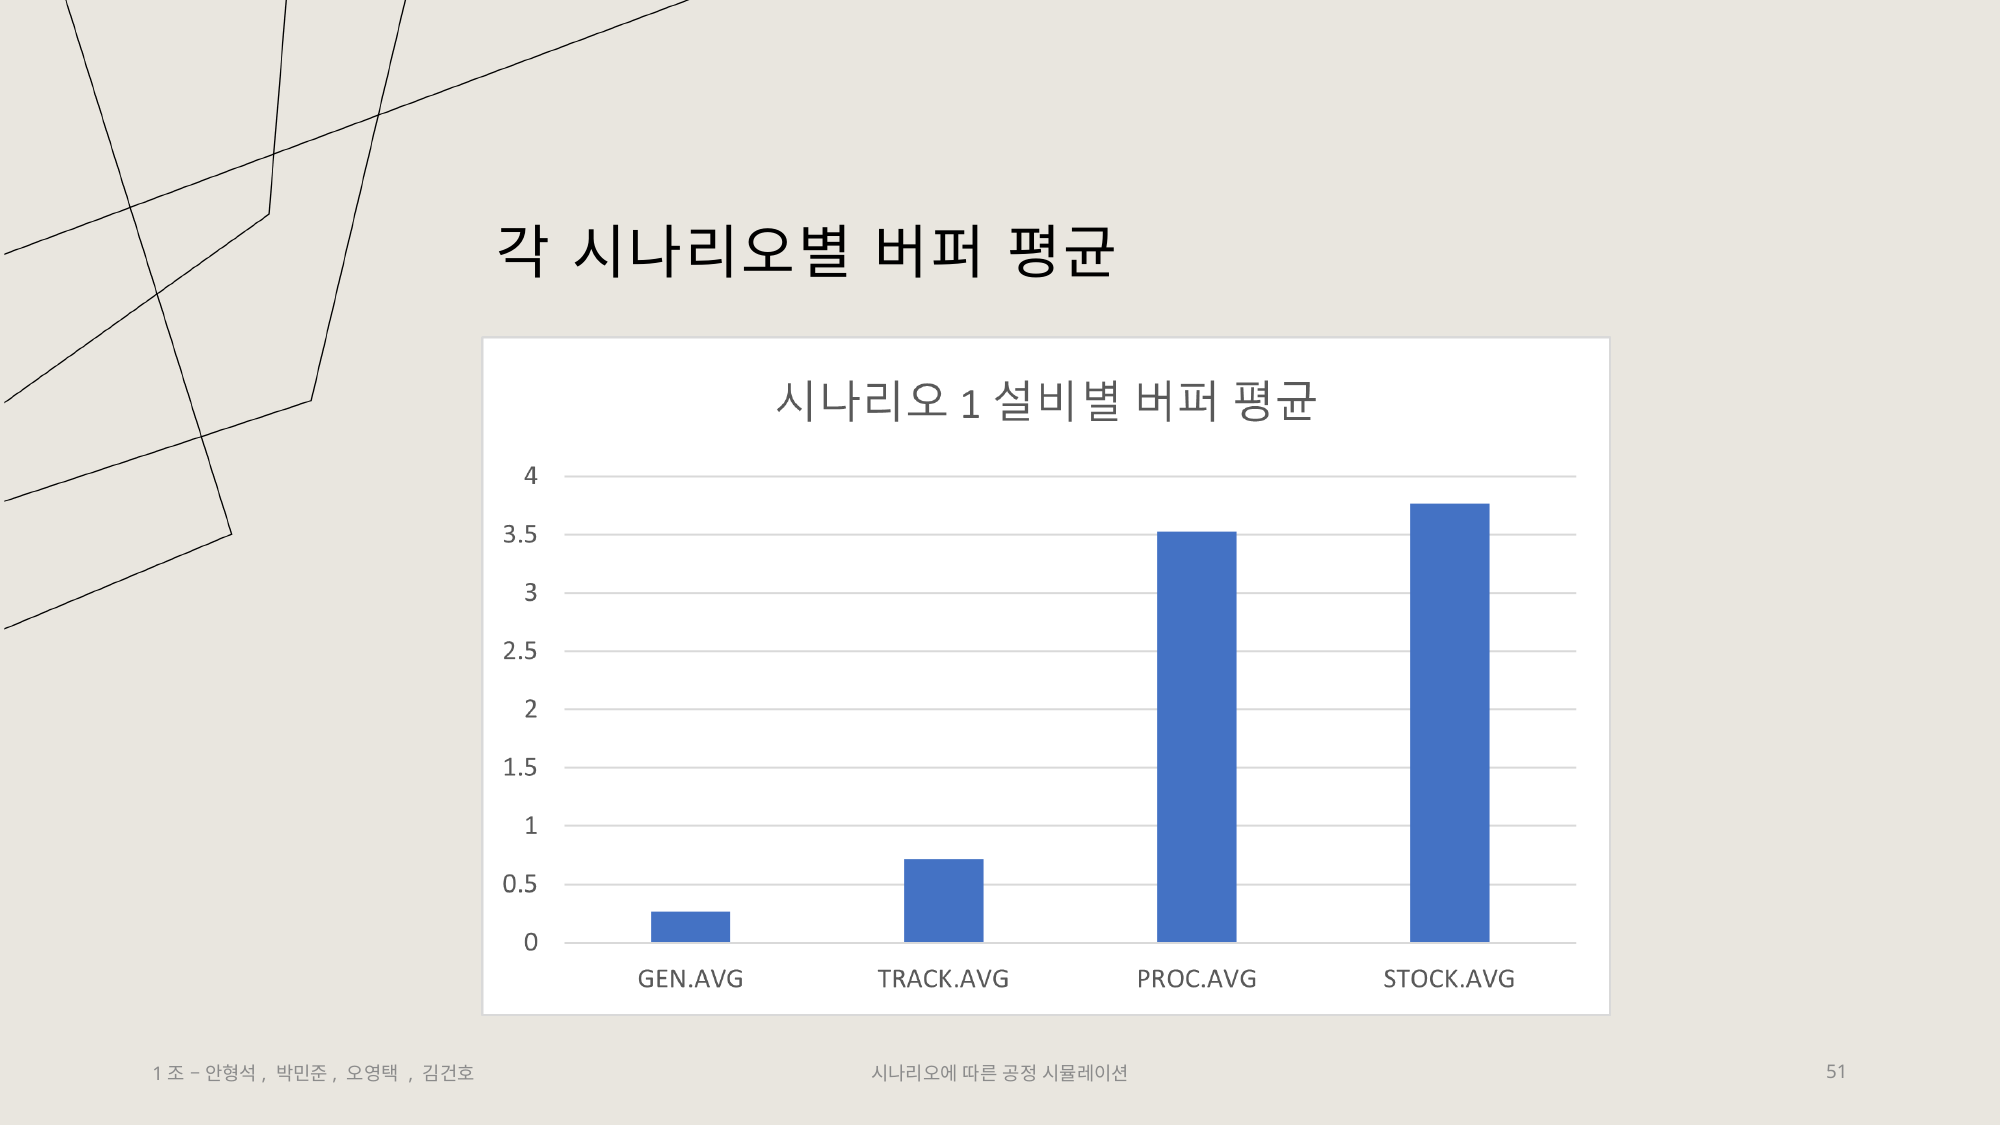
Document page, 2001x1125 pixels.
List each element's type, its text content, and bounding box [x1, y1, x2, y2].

slide_number 1조 – 안형석, 박민준, 오영택 , 김건호 [137, 1042, 588, 1103]
slide_number 51 [1412, 1042, 1863, 1103]
picture [4, 0, 1611, 1016]
footer 시나리오에 따른 공정 시뮬레이션 [662, 1042, 1338, 1103]
title 각 시나리오별 버퍼 평균 [481, 146, 1863, 364]
